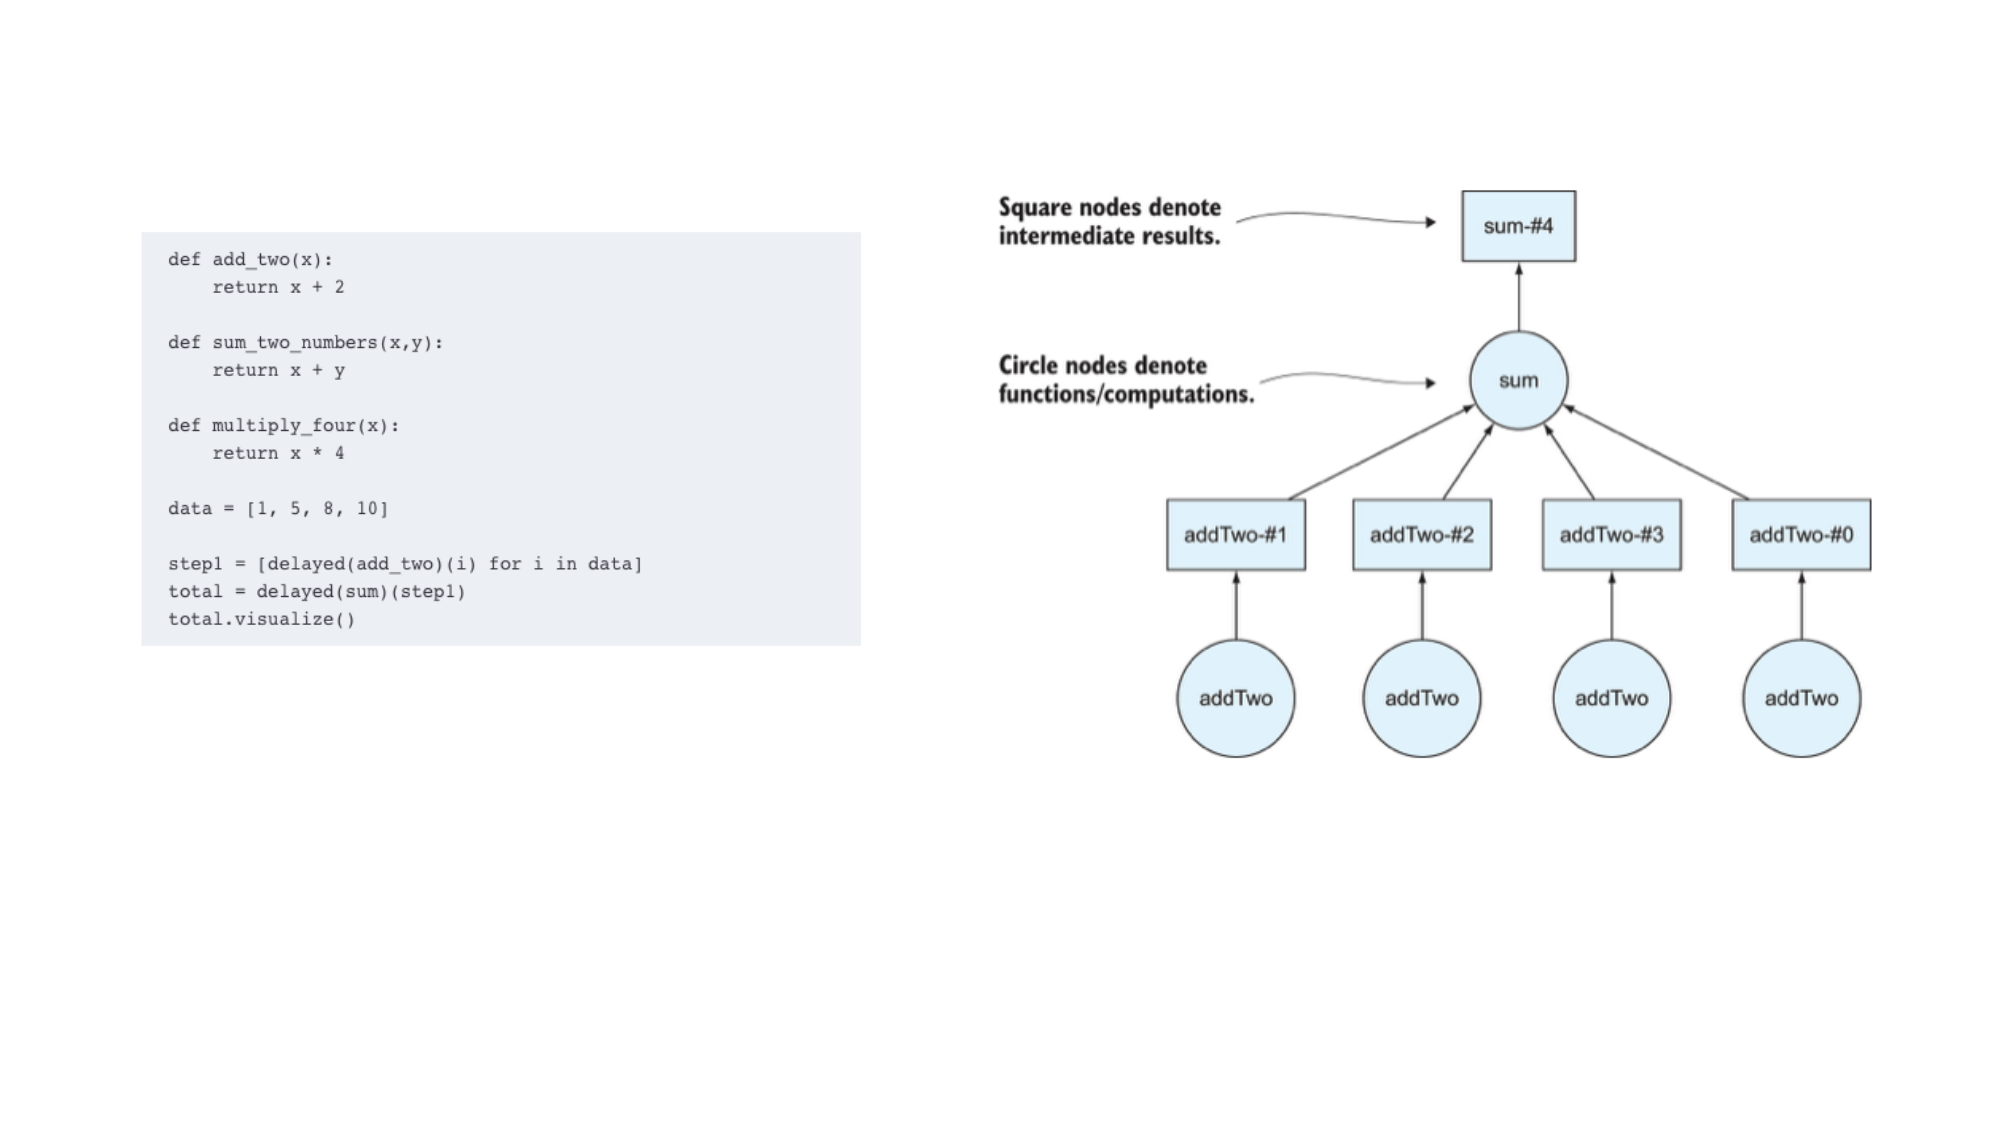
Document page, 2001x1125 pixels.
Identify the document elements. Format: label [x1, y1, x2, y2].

picture [934, 162, 1953, 774]
title [137, 59, 1863, 278]
list [139, 231, 861, 650]
